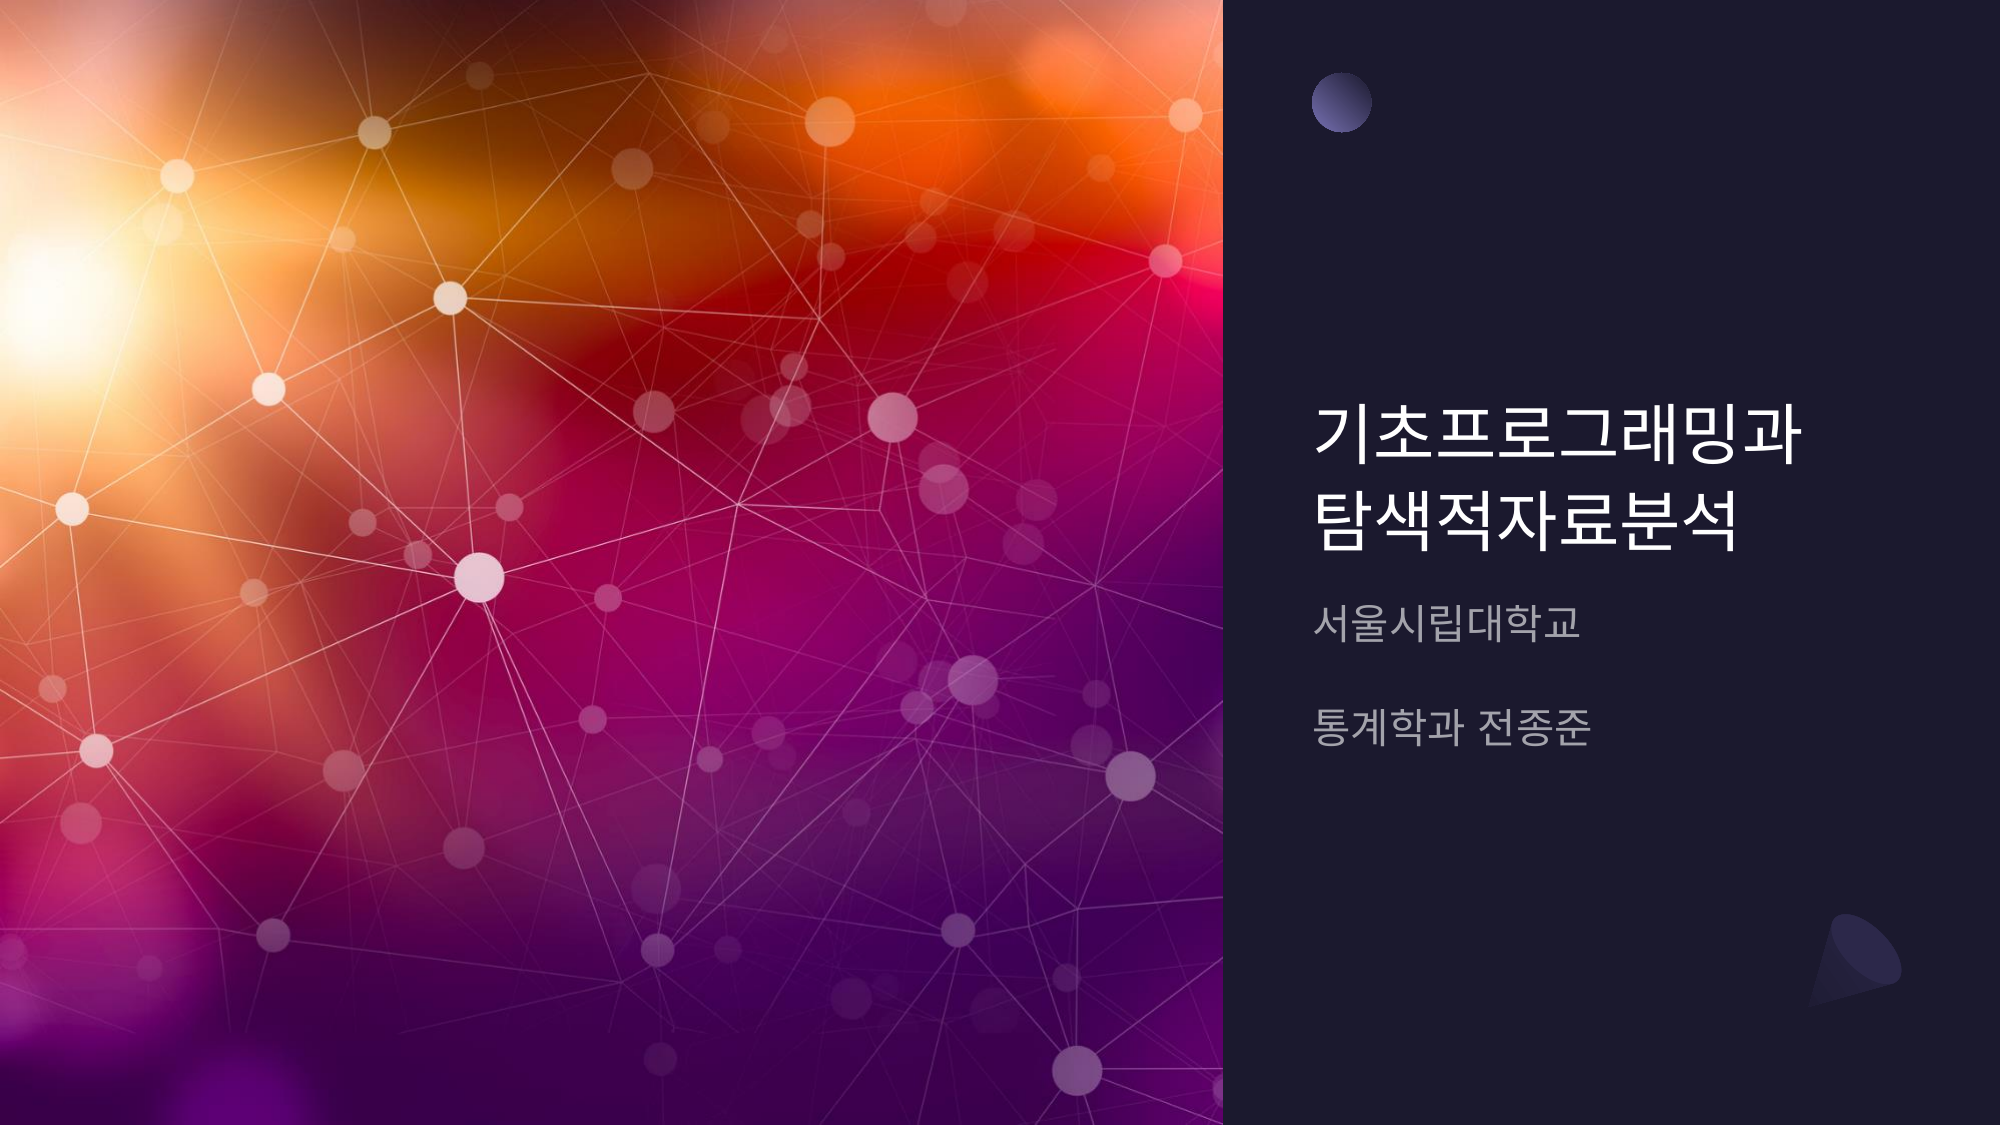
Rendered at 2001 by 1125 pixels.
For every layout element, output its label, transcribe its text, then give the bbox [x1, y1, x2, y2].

picture [0, 0, 1223, 1125]
list 서울시립대학교 통계학과 전종준 [1312, 585, 1898, 870]
title 기초프로그래밍과 탐색적자료분석 [1312, 172, 1898, 564]
